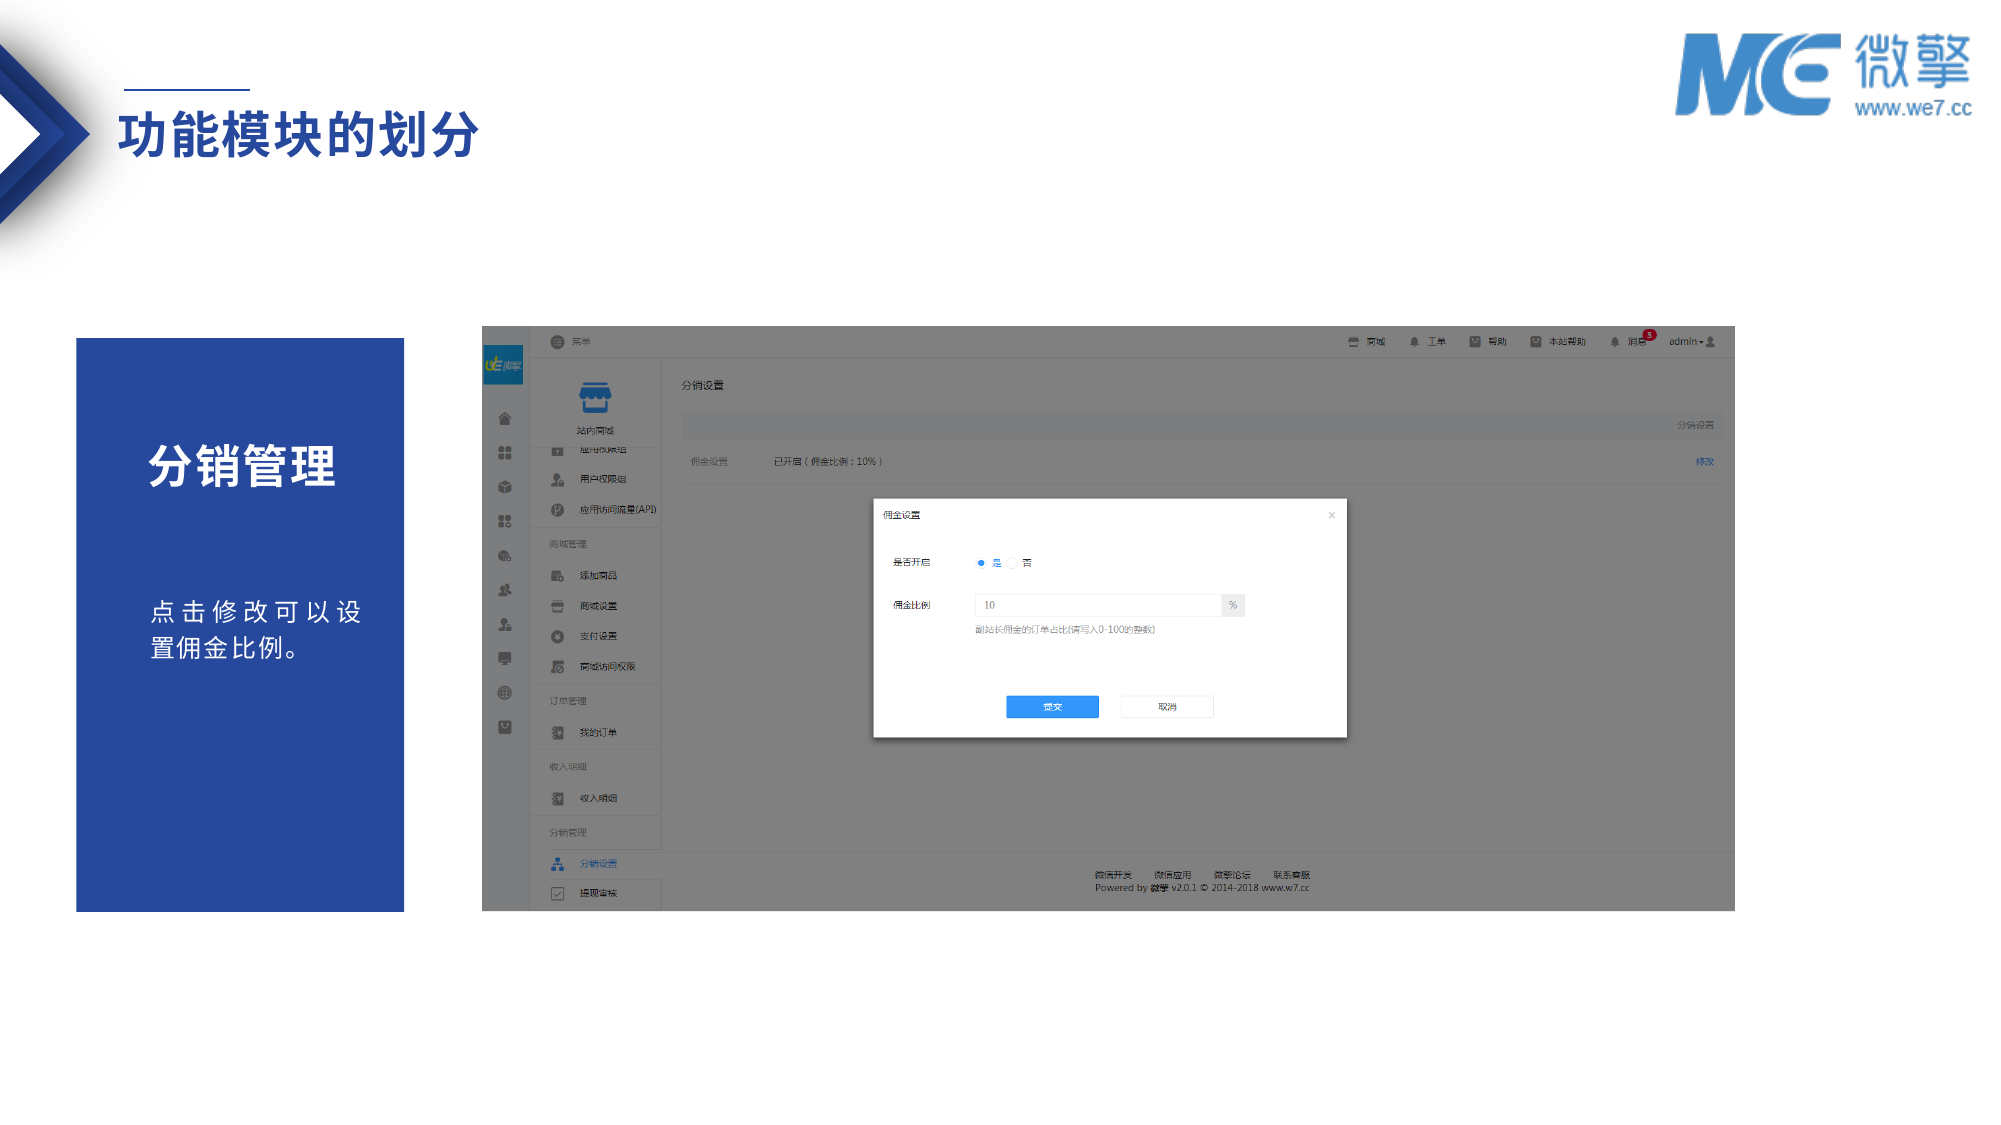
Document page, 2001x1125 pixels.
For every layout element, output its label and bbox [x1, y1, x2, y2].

text_box [0, 44, 91, 224]
picture [482, 326, 1735, 912]
text_box [76, 338, 405, 912]
picture [1649, 7, 1994, 144]
text_box [101, 89, 497, 173]
